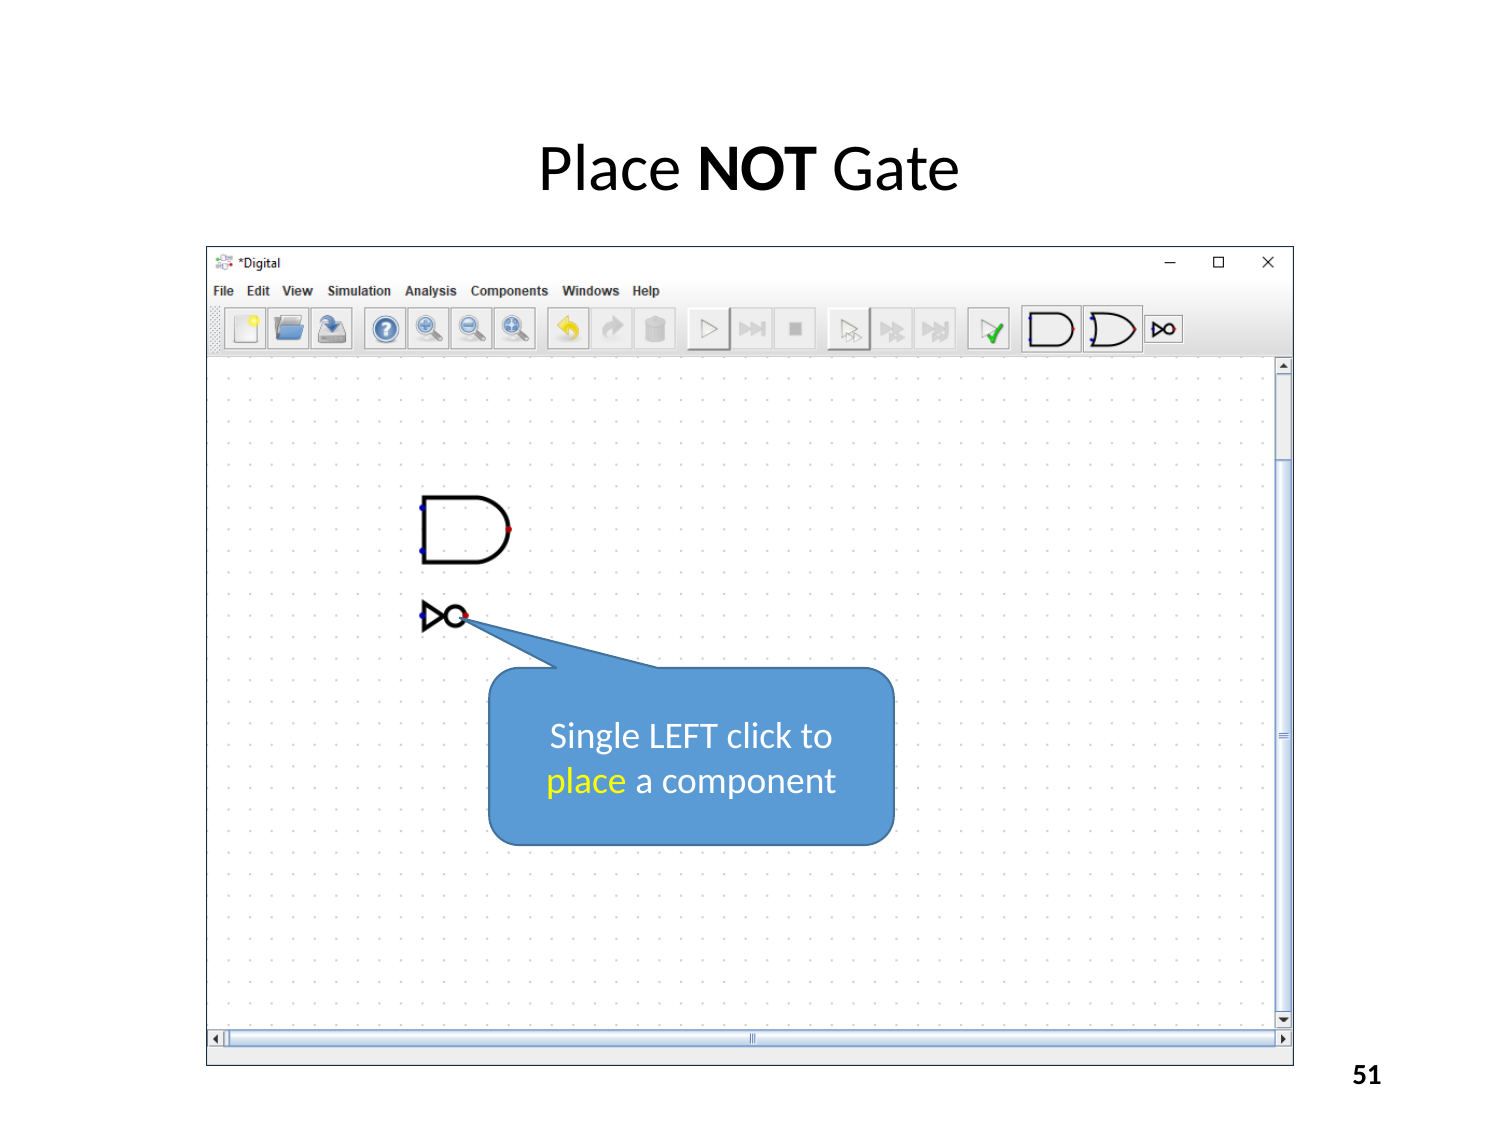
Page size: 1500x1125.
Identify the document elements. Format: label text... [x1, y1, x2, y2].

picture [206, 246, 1294, 1066]
title Place NOT Gate [103, 59, 1397, 278]
slide_number 51 [1059, 1042, 1397, 1103]
